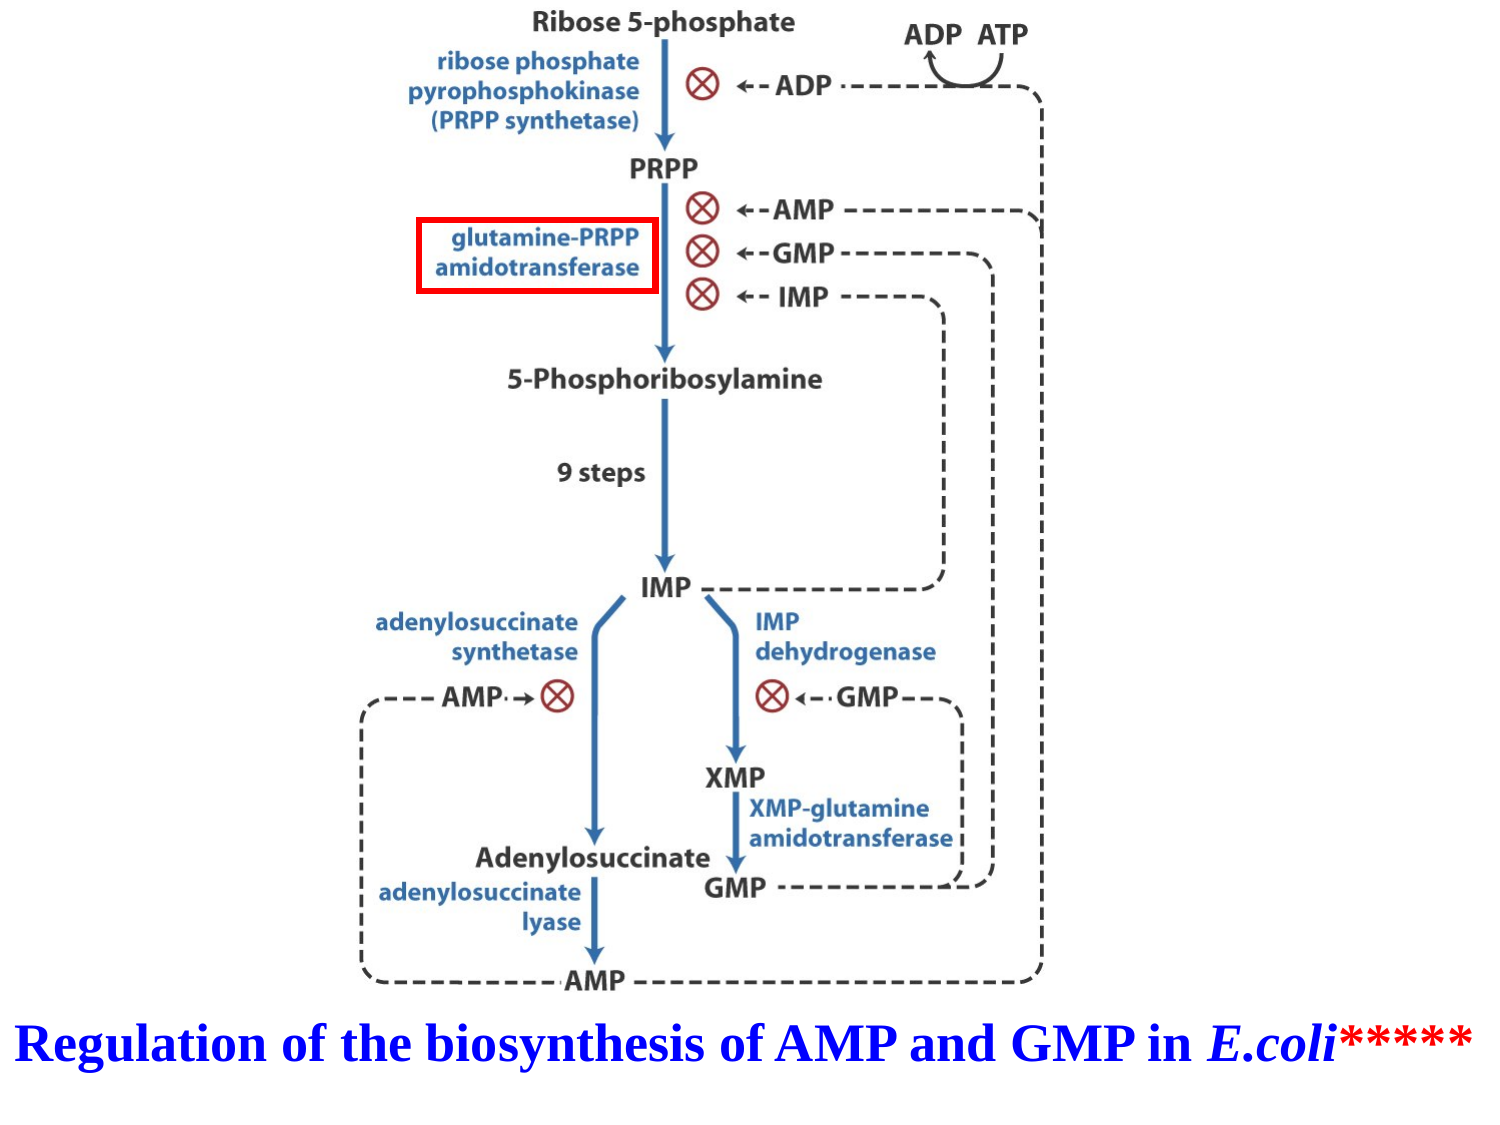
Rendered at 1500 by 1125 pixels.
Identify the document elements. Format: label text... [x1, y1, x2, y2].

picture [348, 0, 1053, 1001]
text_box Regulation of the biosynthesis of AMP and GMP in E.coli***** [0, 1000, 1496, 1080]
